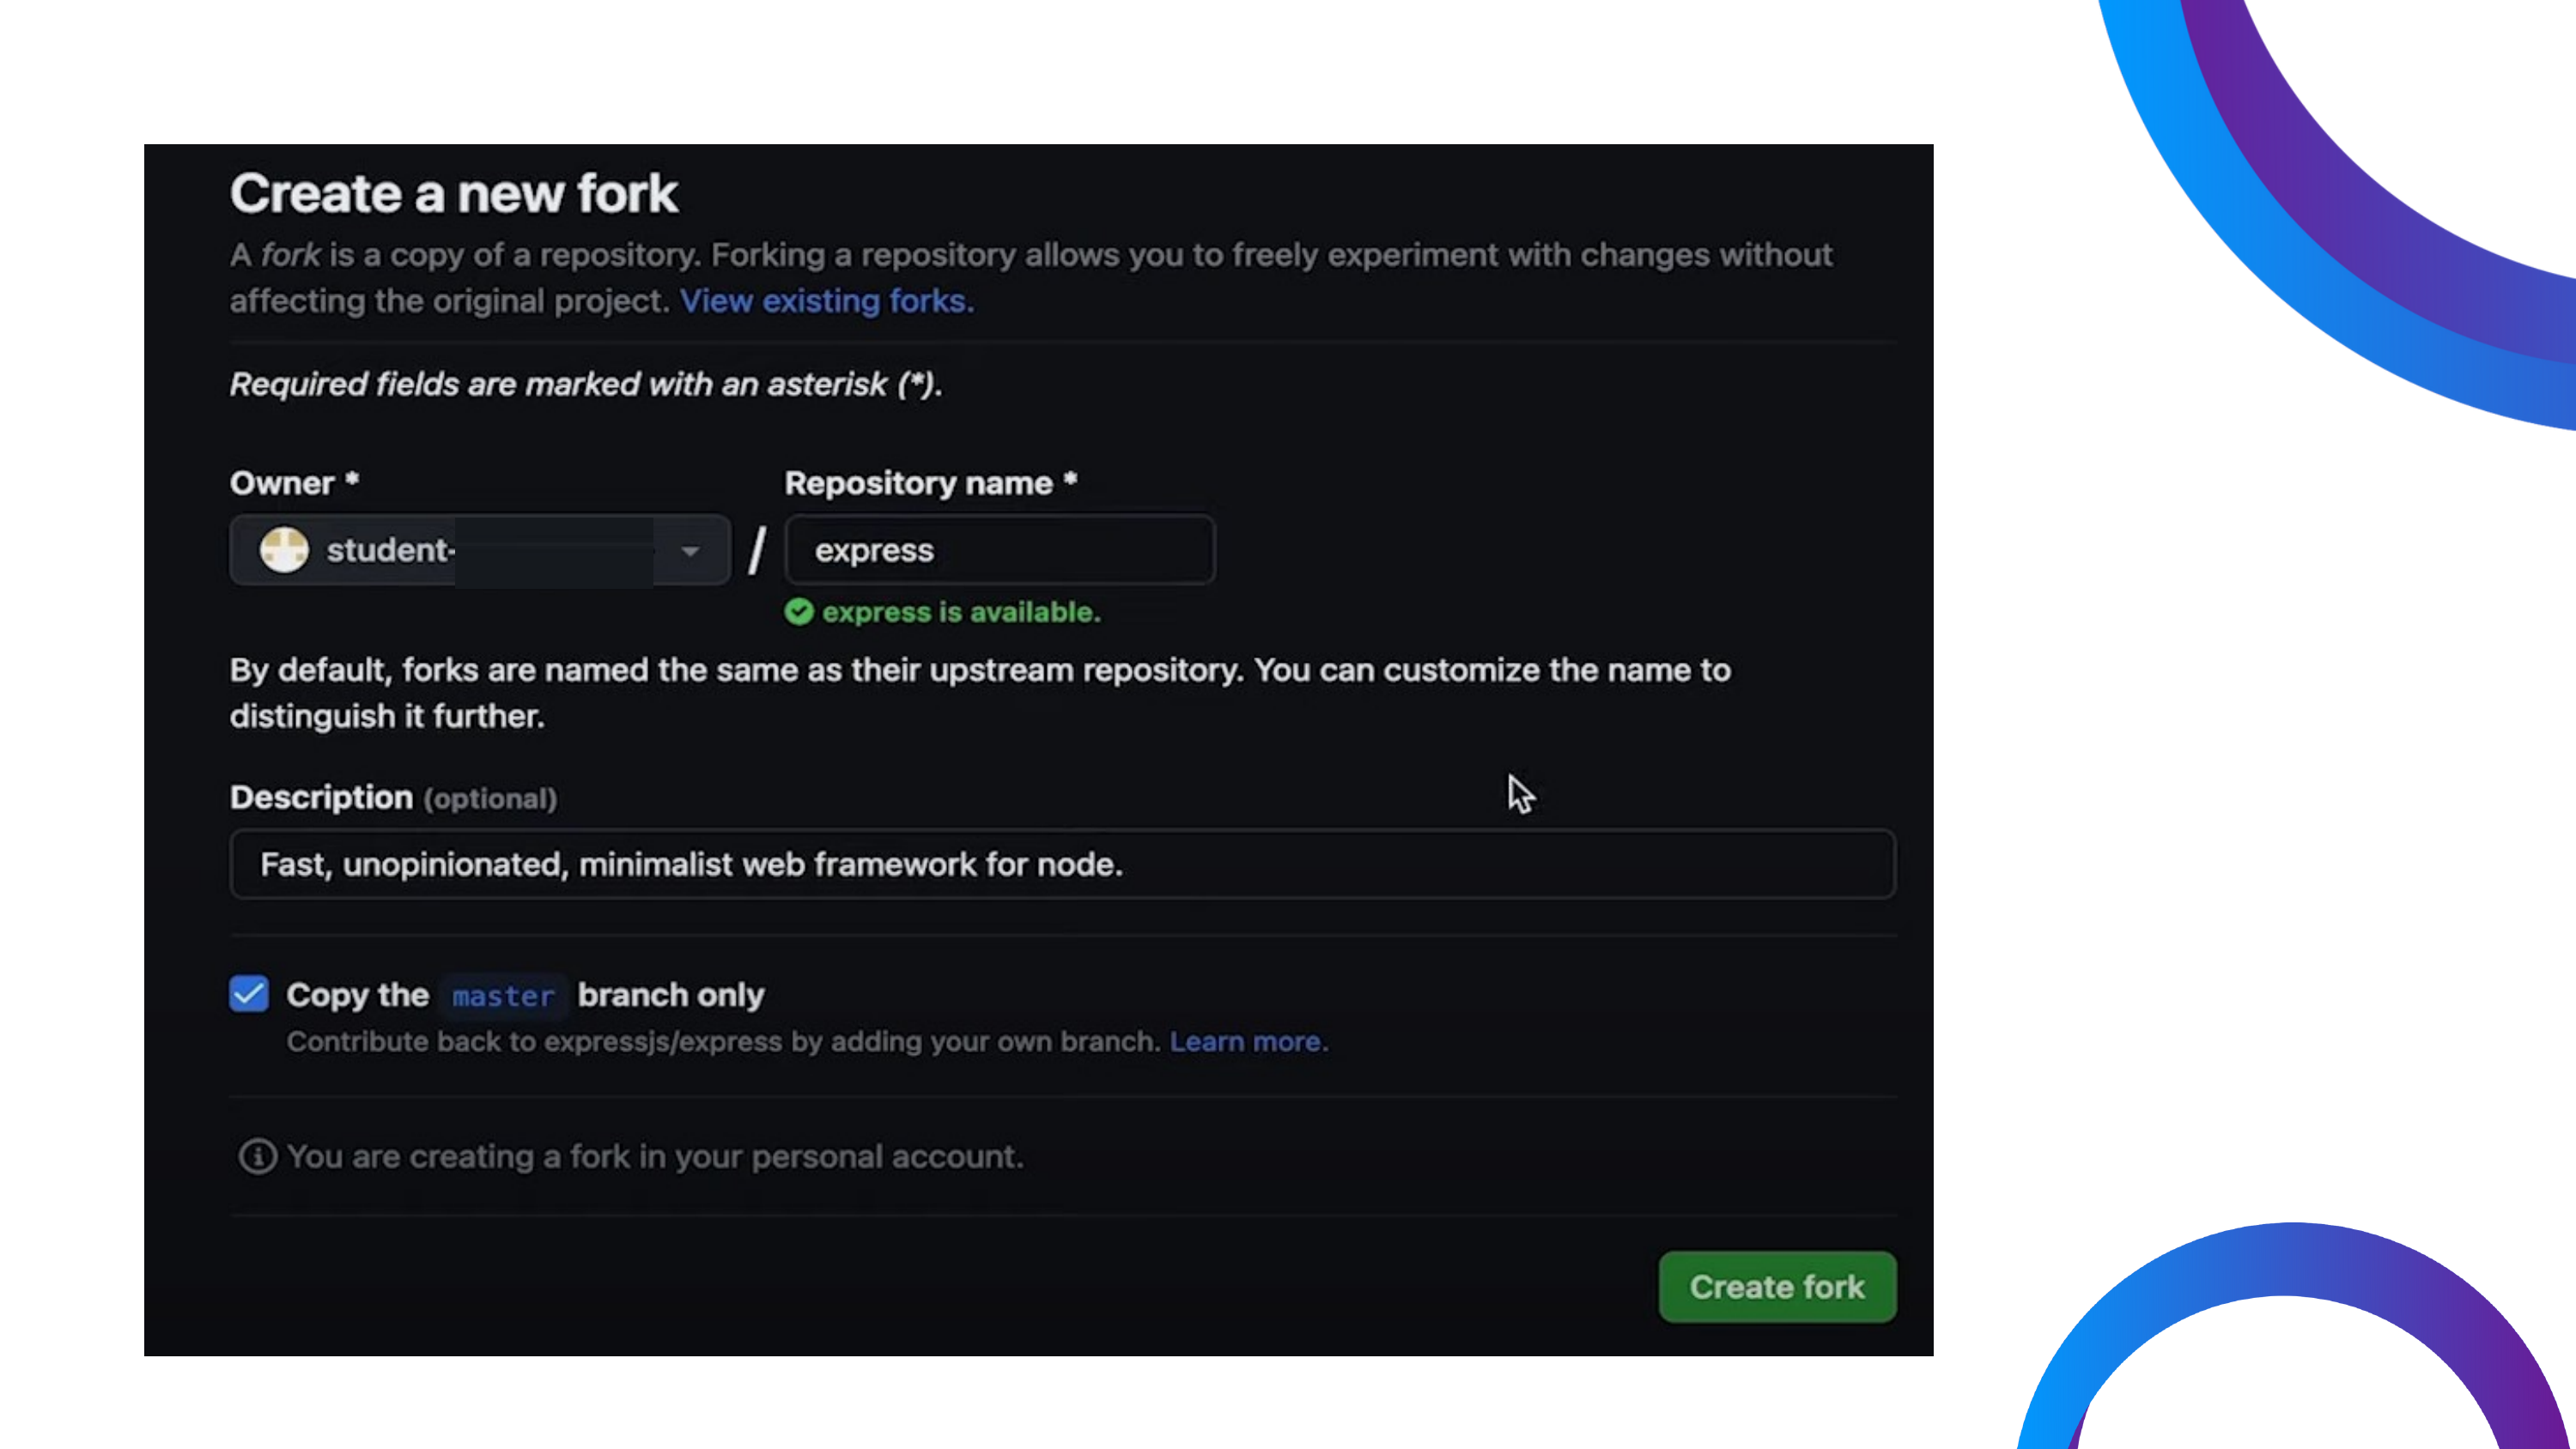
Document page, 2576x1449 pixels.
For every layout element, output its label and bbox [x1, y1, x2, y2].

picture [2010, 1222, 2576, 1449]
picture [2083, 0, 2576, 436]
text_box [144, 144, 1934, 1356]
